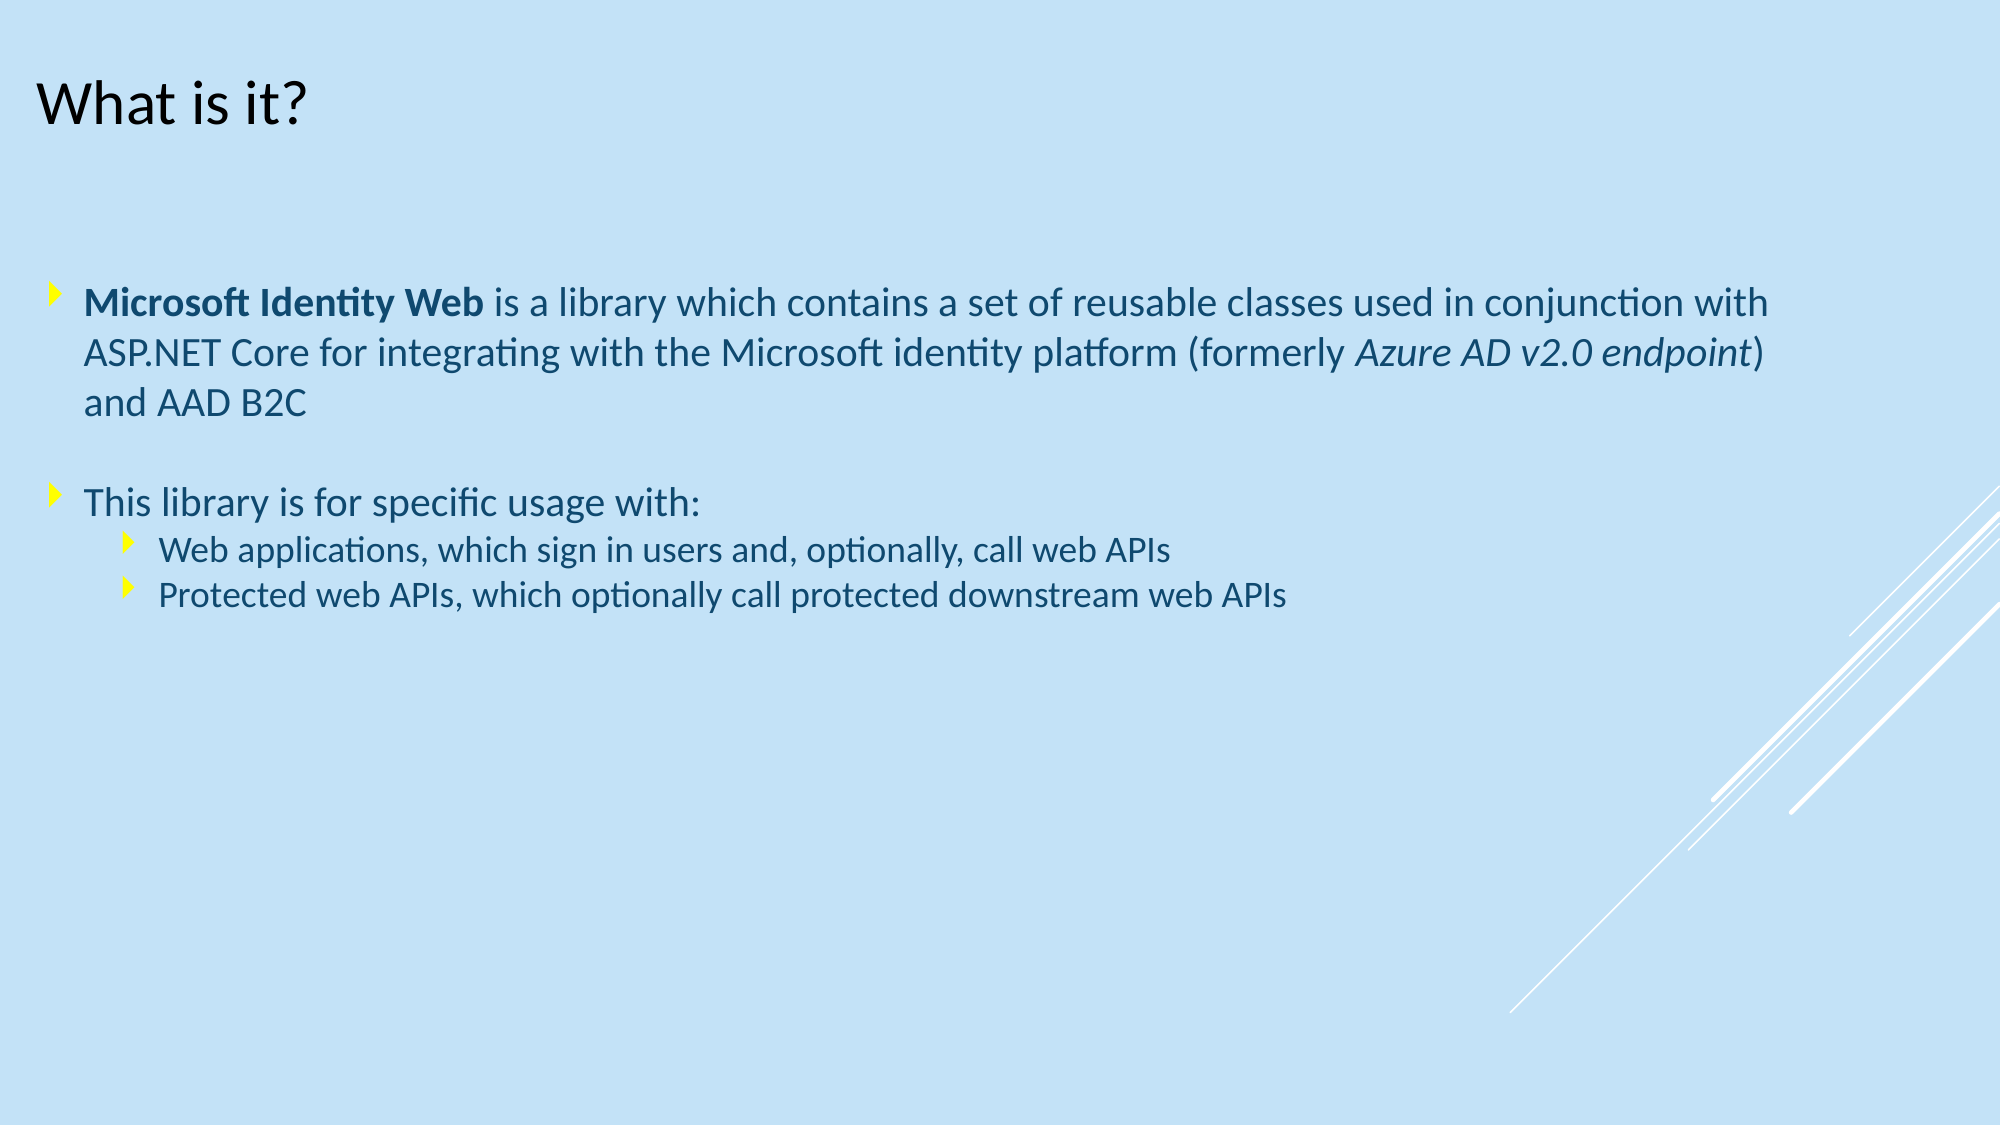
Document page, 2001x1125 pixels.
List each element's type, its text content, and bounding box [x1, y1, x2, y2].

title What is it? [21, 53, 1397, 208]
list Microsoft Identity Web is a library which contains a set of reusable classes used in conjunction with ASP.NET Core for integrating with the Microsoft identity platform (formerly Azure AD v2.0 endpoint) and AAD B2C This library is for specific usage with: Web applications, which sign in users and, optionally, call web APIs Protected web APIs, which optionally call protected downstream web APIs [21, 217, 1803, 908]
